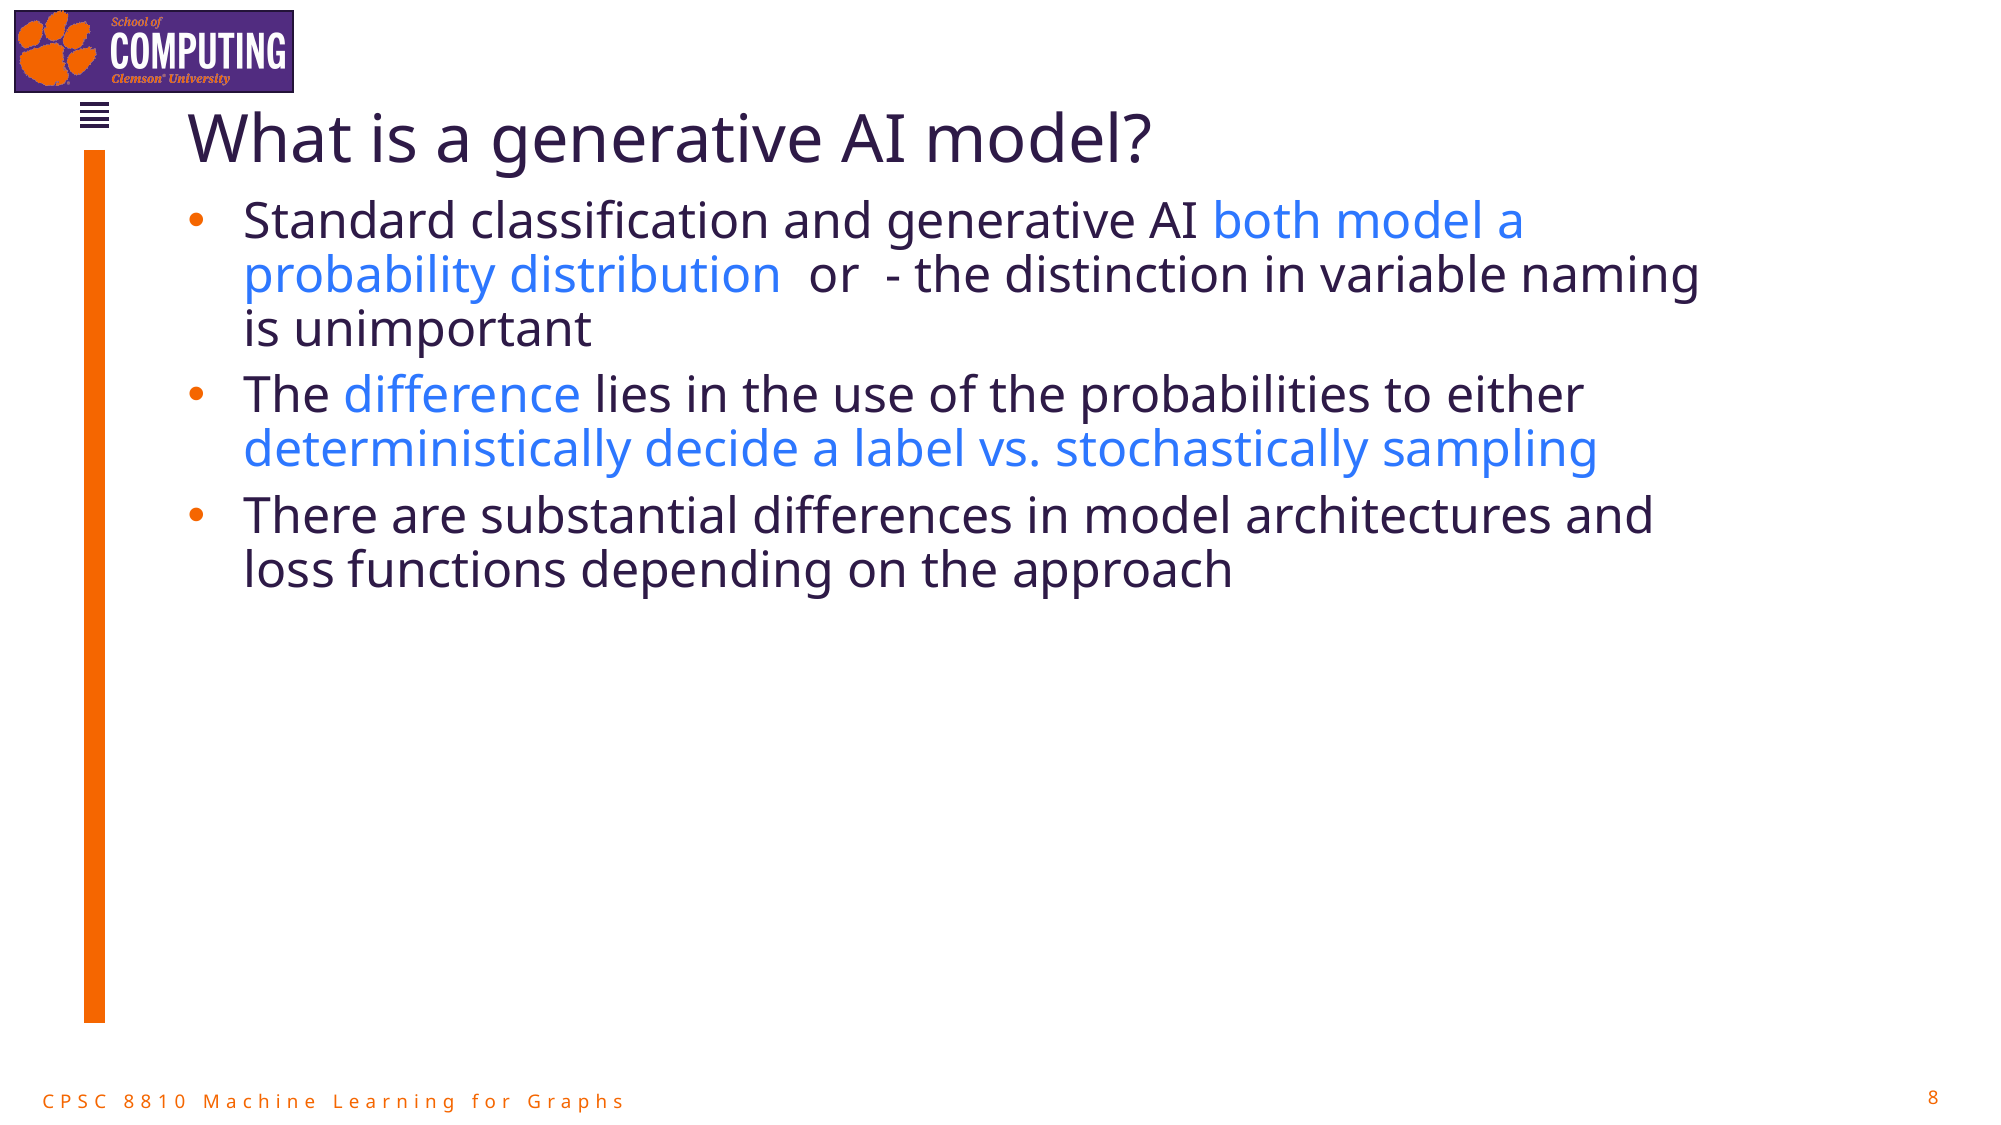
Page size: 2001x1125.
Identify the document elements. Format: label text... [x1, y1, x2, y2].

title What is a generative AI model? [187, 104, 1913, 178]
picture [18, 10, 285, 86]
